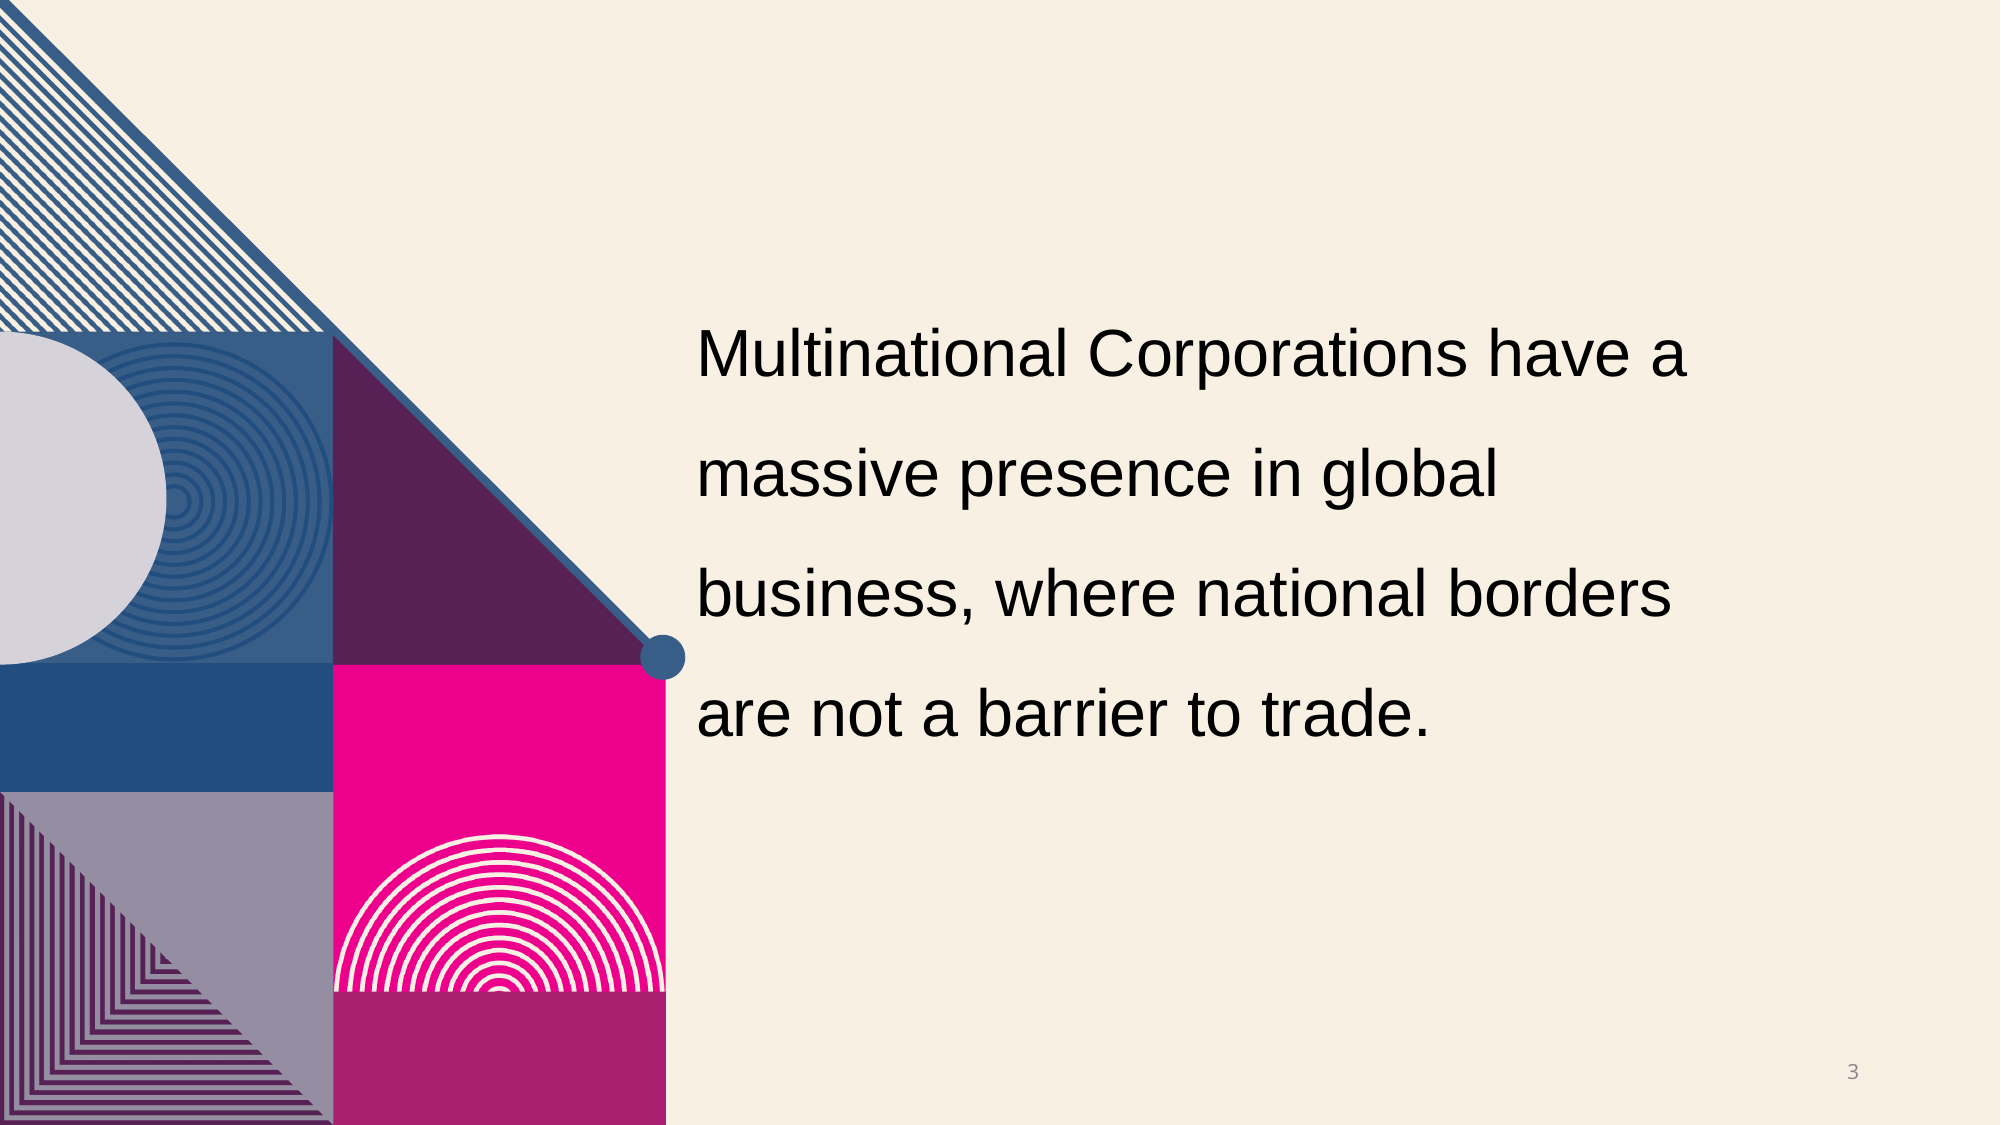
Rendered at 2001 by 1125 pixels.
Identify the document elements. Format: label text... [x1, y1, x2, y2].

picture [10, 0, 332, 321]
picture [334, 834, 665, 991]
list Multinational Corporations have a massive presence in global business, where national borders are not a barrier to trade. [681, 262, 1721, 701]
picture [0, 4, 330, 333]
picture [0, 792, 333, 1125]
slide_number 3 [1799, 1042, 1875, 1103]
